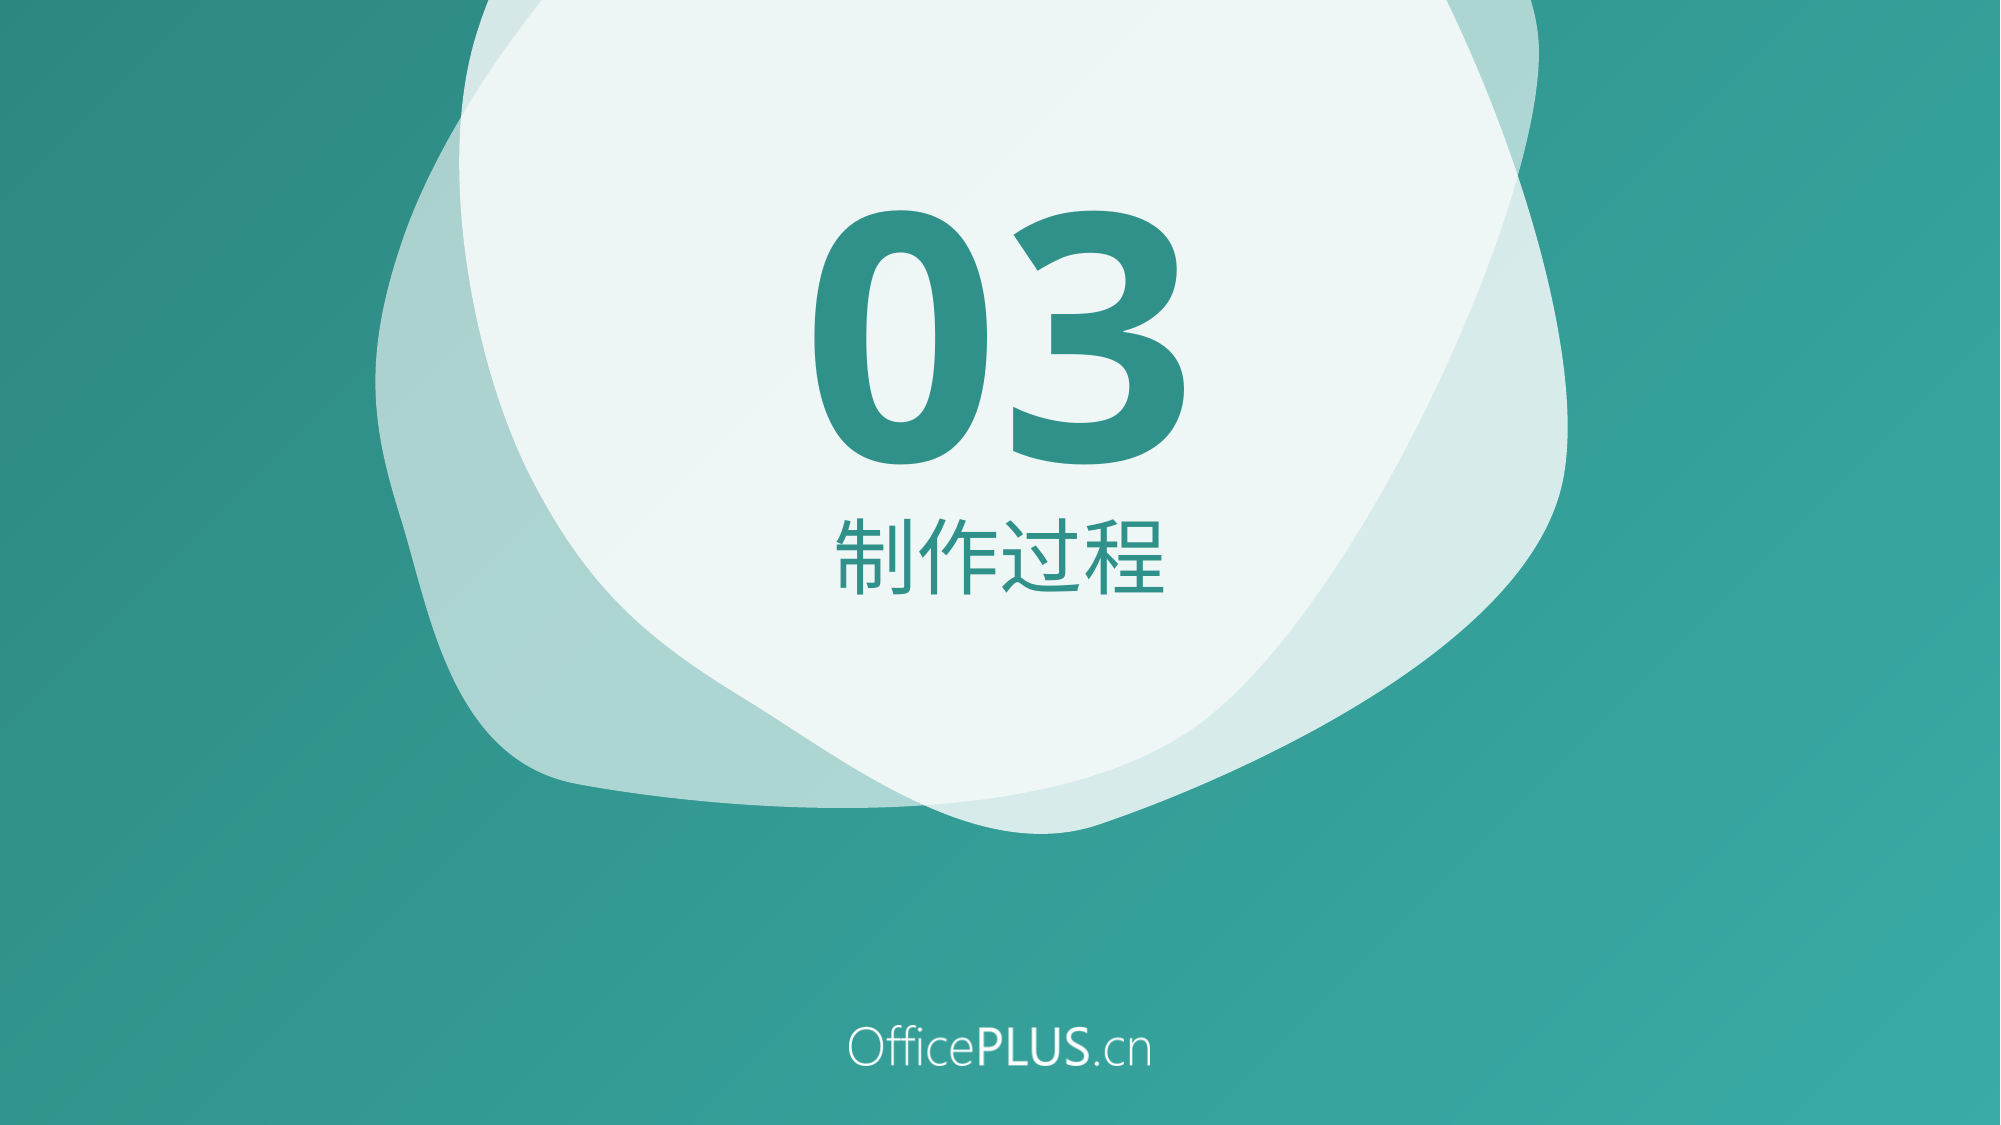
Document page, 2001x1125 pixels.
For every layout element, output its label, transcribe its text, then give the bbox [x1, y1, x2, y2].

list 制作过程 [610, 497, 1389, 633]
list 03 [761, 108, 1239, 497]
picture [849, 1025, 1150, 1066]
